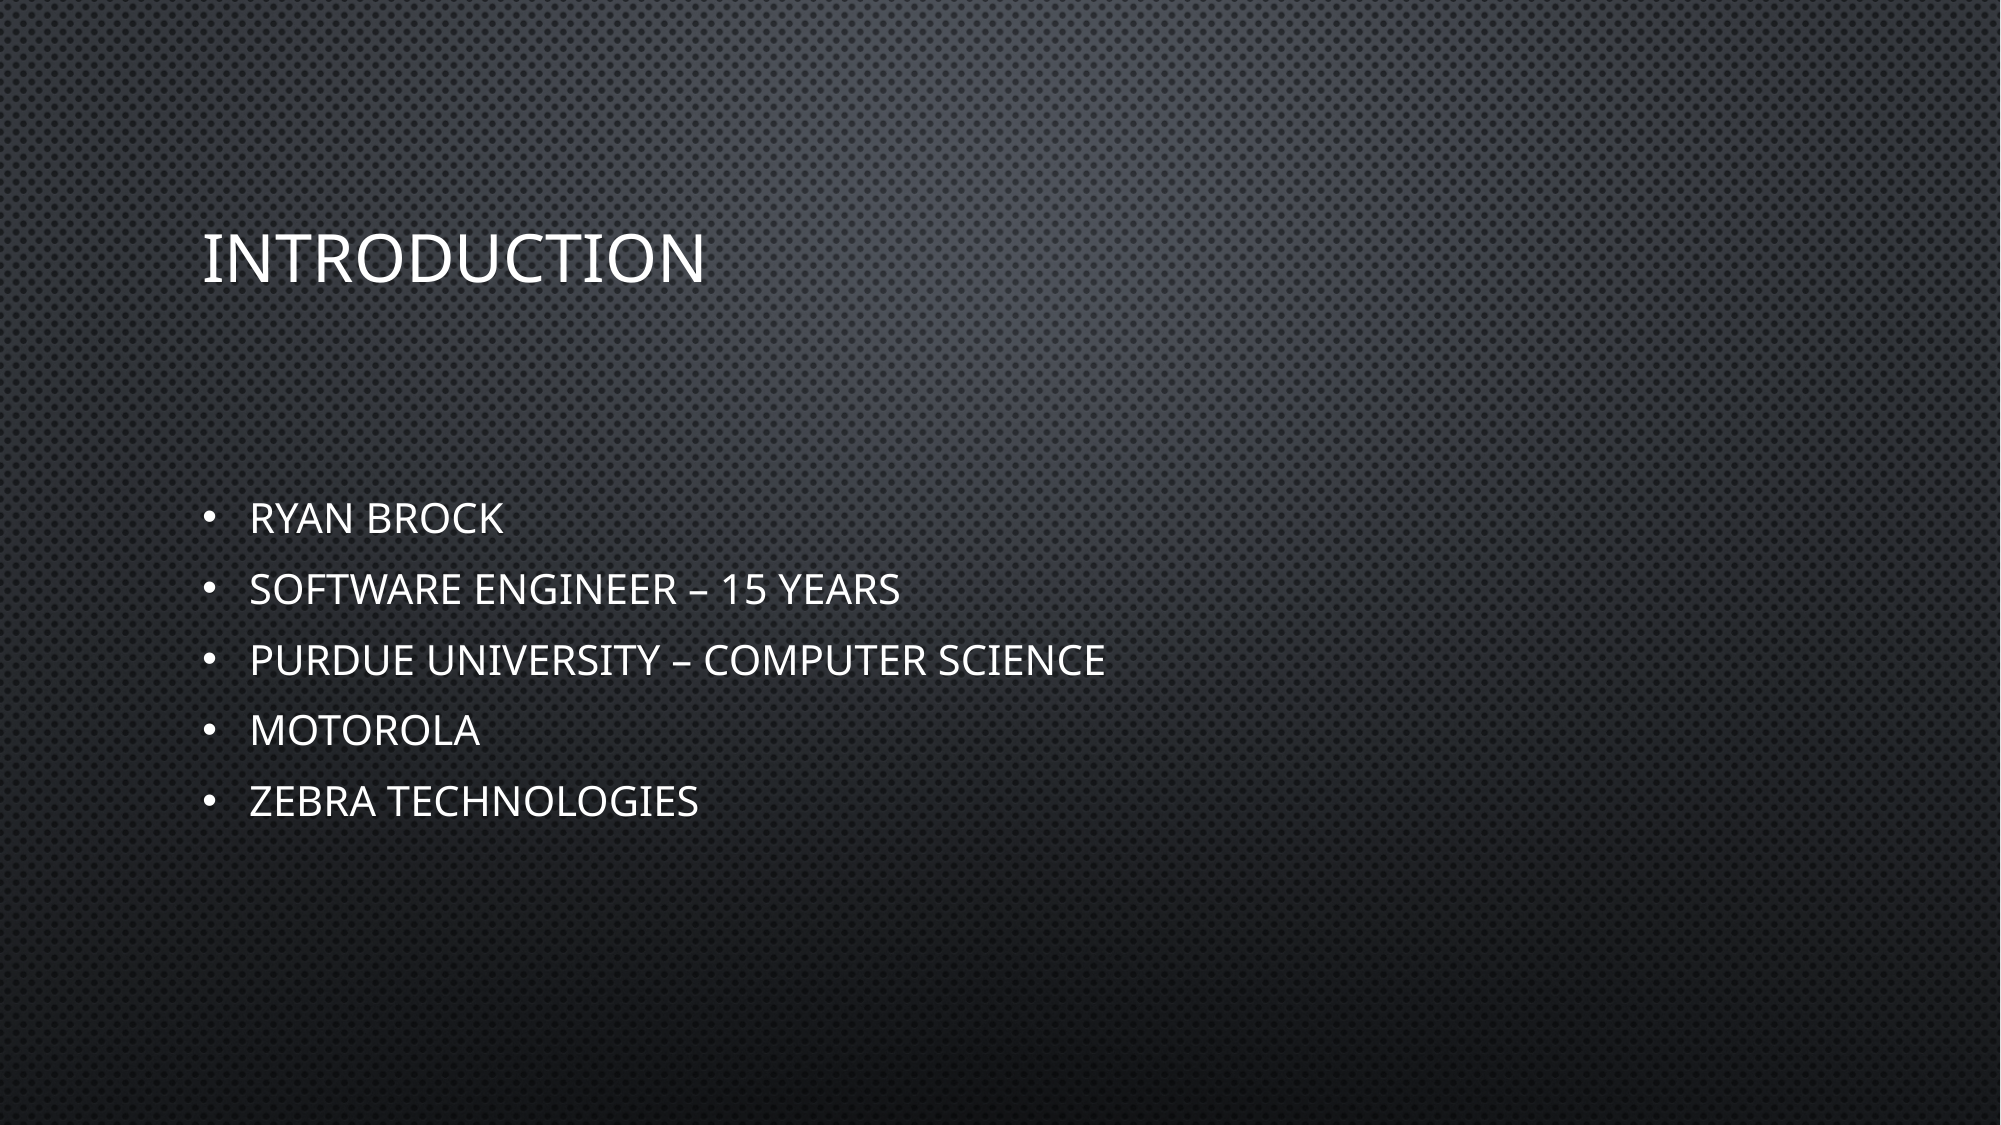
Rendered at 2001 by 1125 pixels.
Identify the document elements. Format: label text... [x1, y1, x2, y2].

list Ryan Brock Software Engineer – 15 Years Purdue University – Computer Science Motorola Zebra Technologies [187, 437, 1813, 950]
title introduction [187, 99, 1813, 413]
